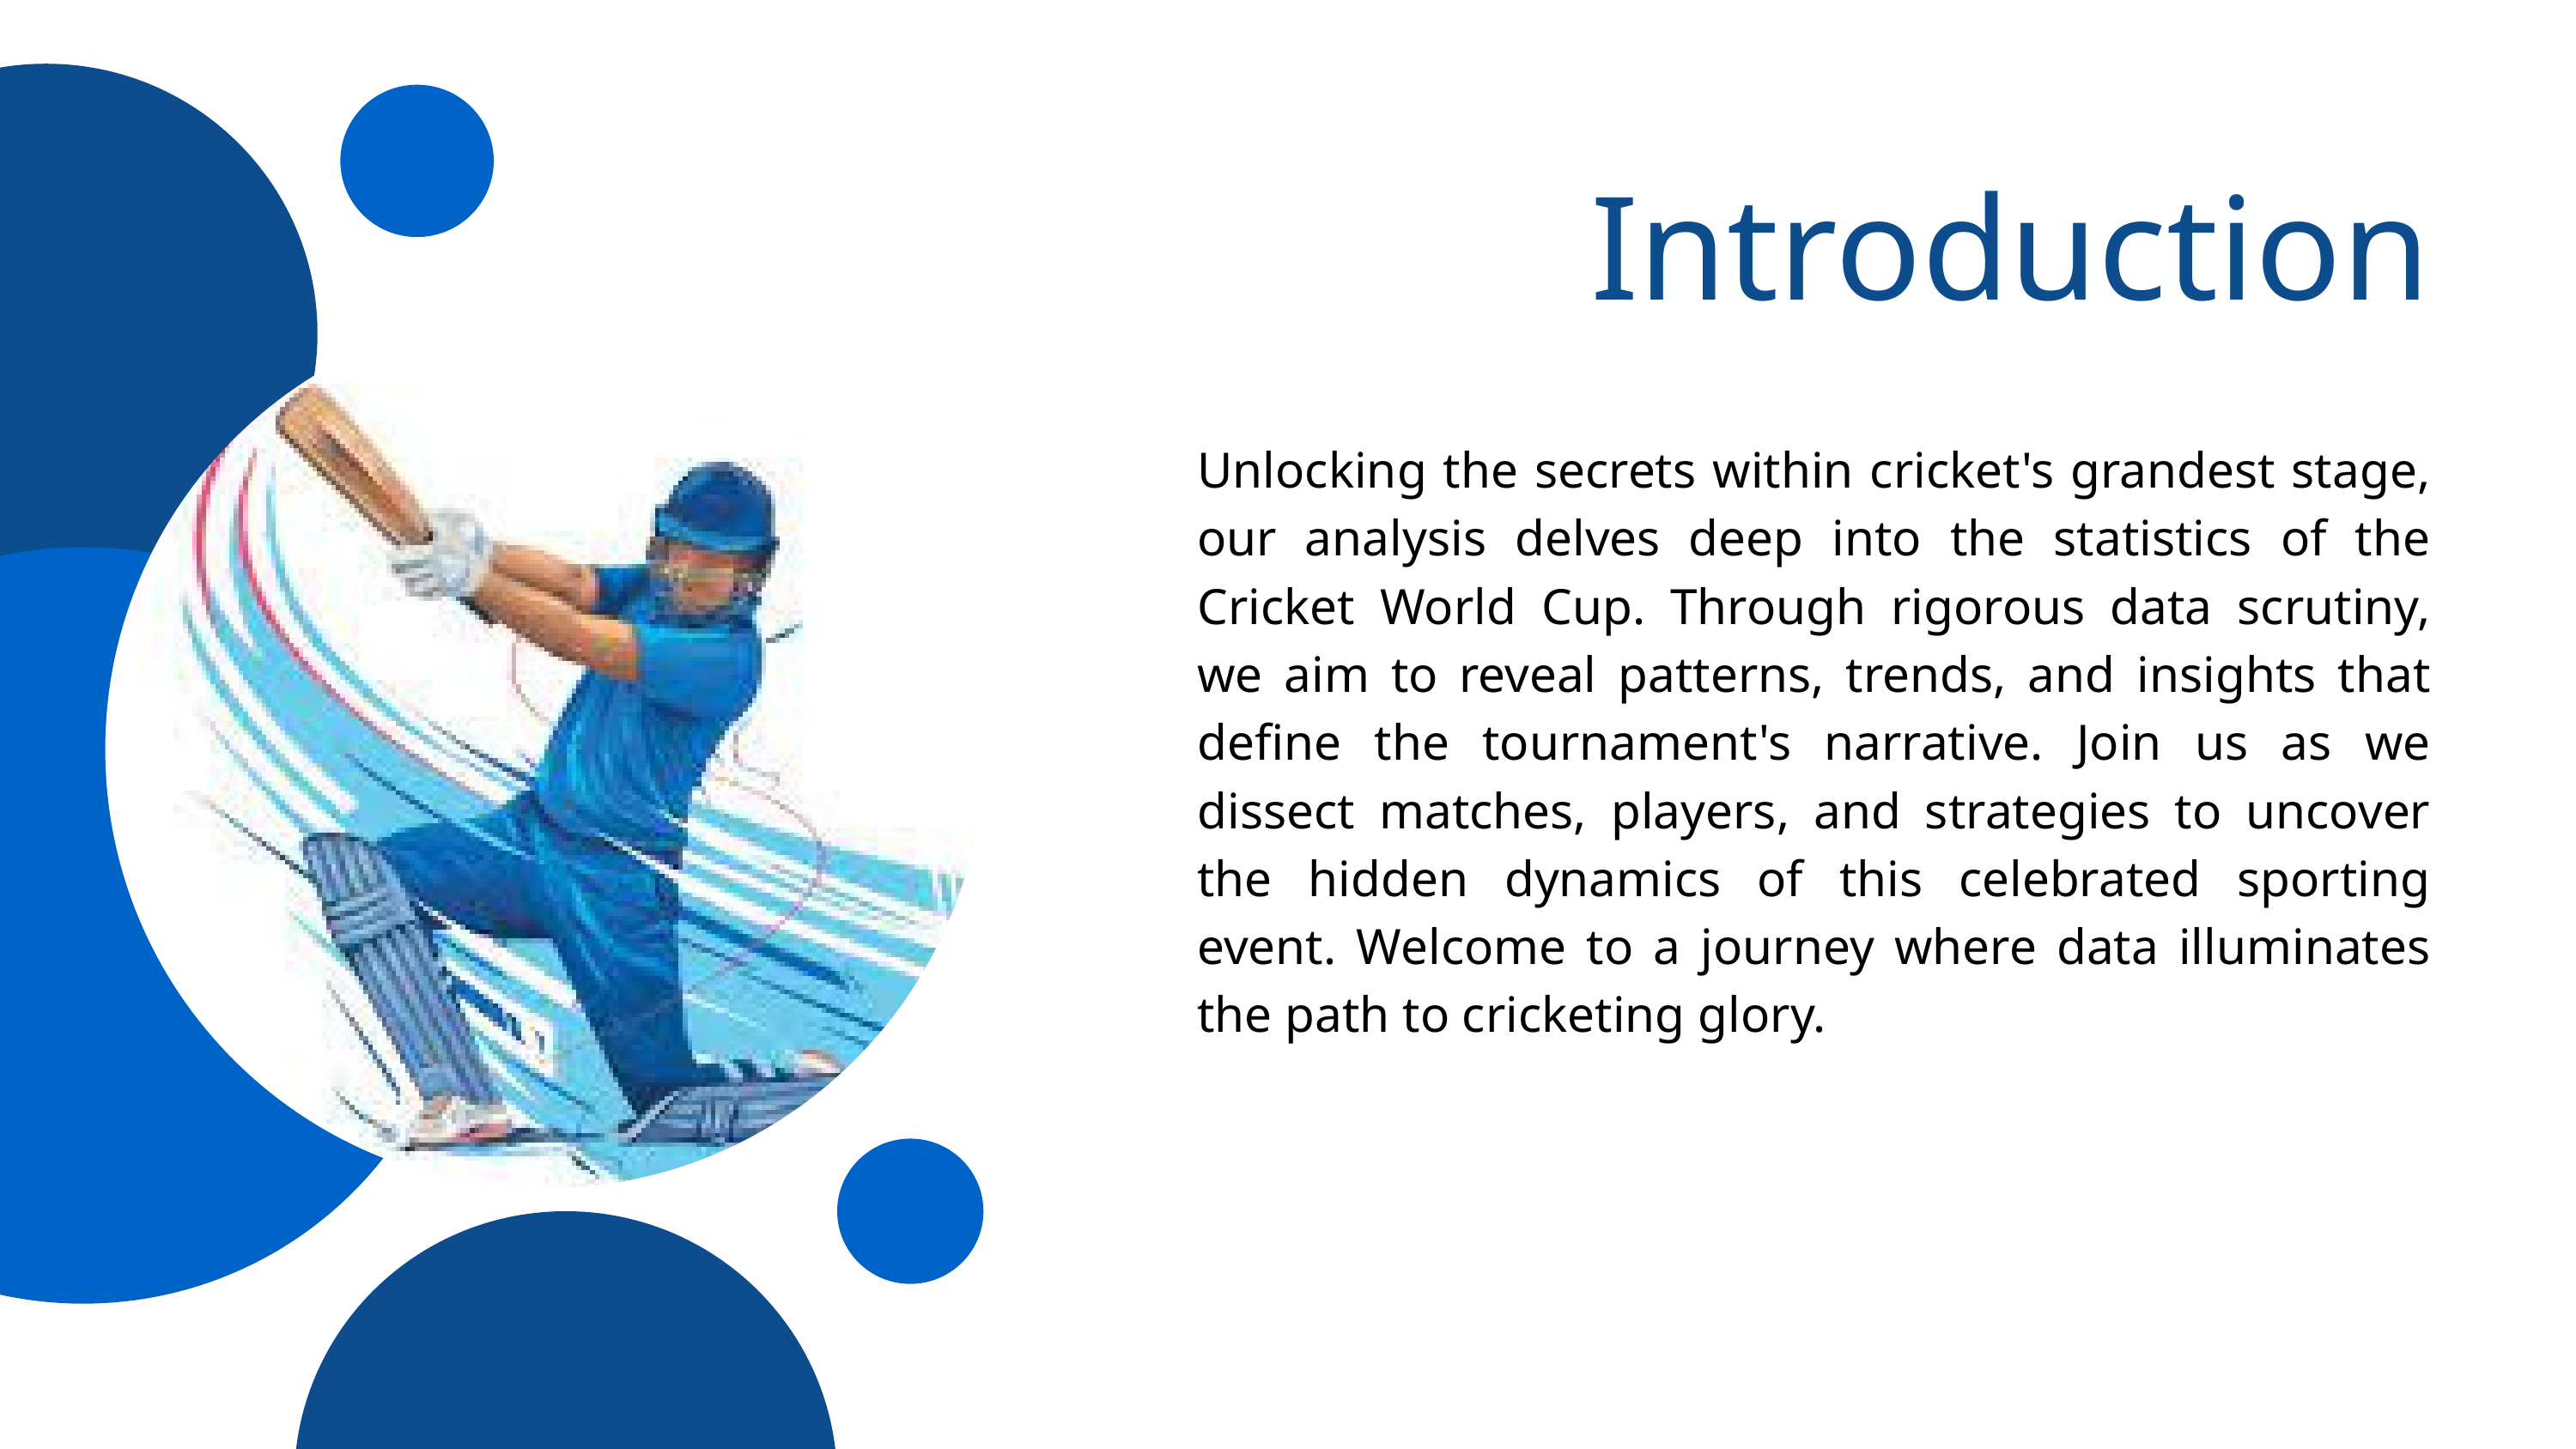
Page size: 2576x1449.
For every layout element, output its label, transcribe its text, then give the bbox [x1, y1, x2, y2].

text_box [0, 63, 318, 545]
text_box Unlocking the secrets within cricket's grandest stage, our analysis delves deep into the statistics of the Cricket World Cup. Through rigorous data scrutiny, we aim to reveal patterns, trends, and insights that define the tournament's narrative. Join us as we dissect matches, players, and strategies to uncover the hidden dynamics of this celebrated sporting event. Welcome to a journey where data illuminates the path to cricketing glory. [1197, 429, 2432, 1043]
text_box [105, 310, 984, 1189]
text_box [294, 1210, 838, 1449]
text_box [0, 547, 465, 1304]
text_box Introduction [1146, 128, 2432, 330]
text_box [836, 1194, 984, 1284]
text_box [340, 84, 495, 238]
